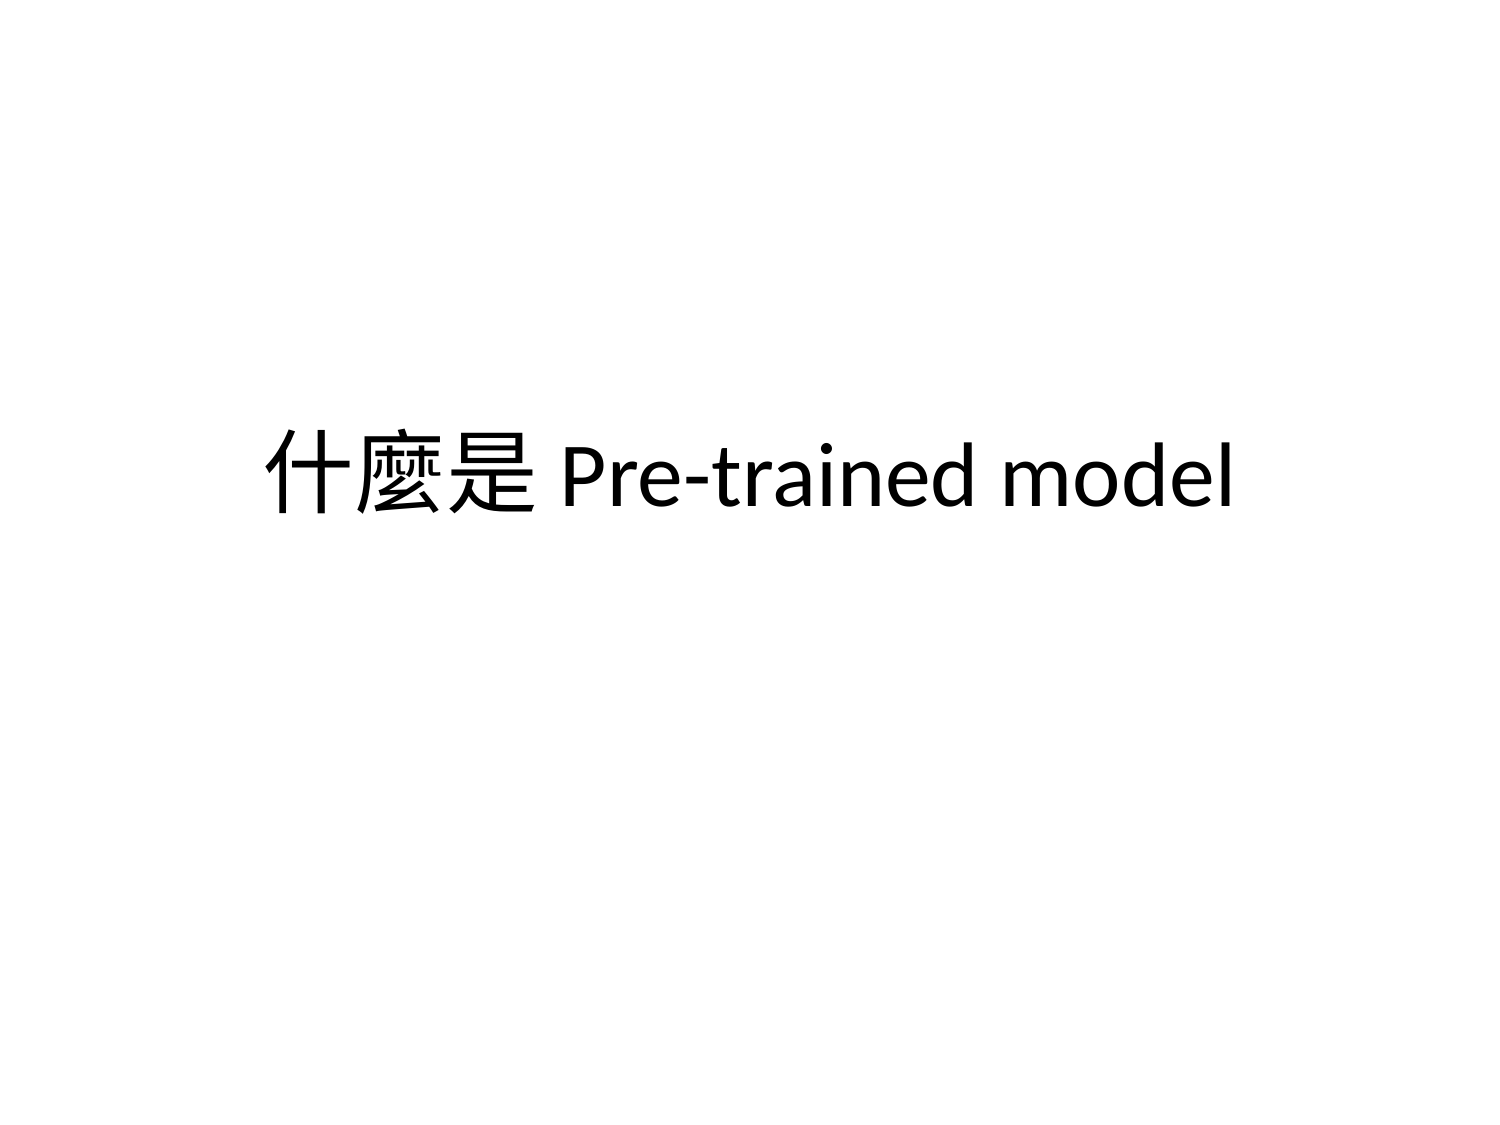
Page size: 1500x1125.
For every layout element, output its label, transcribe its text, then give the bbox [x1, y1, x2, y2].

title 什麼是Pre-trained model [112, 349, 1388, 591]
